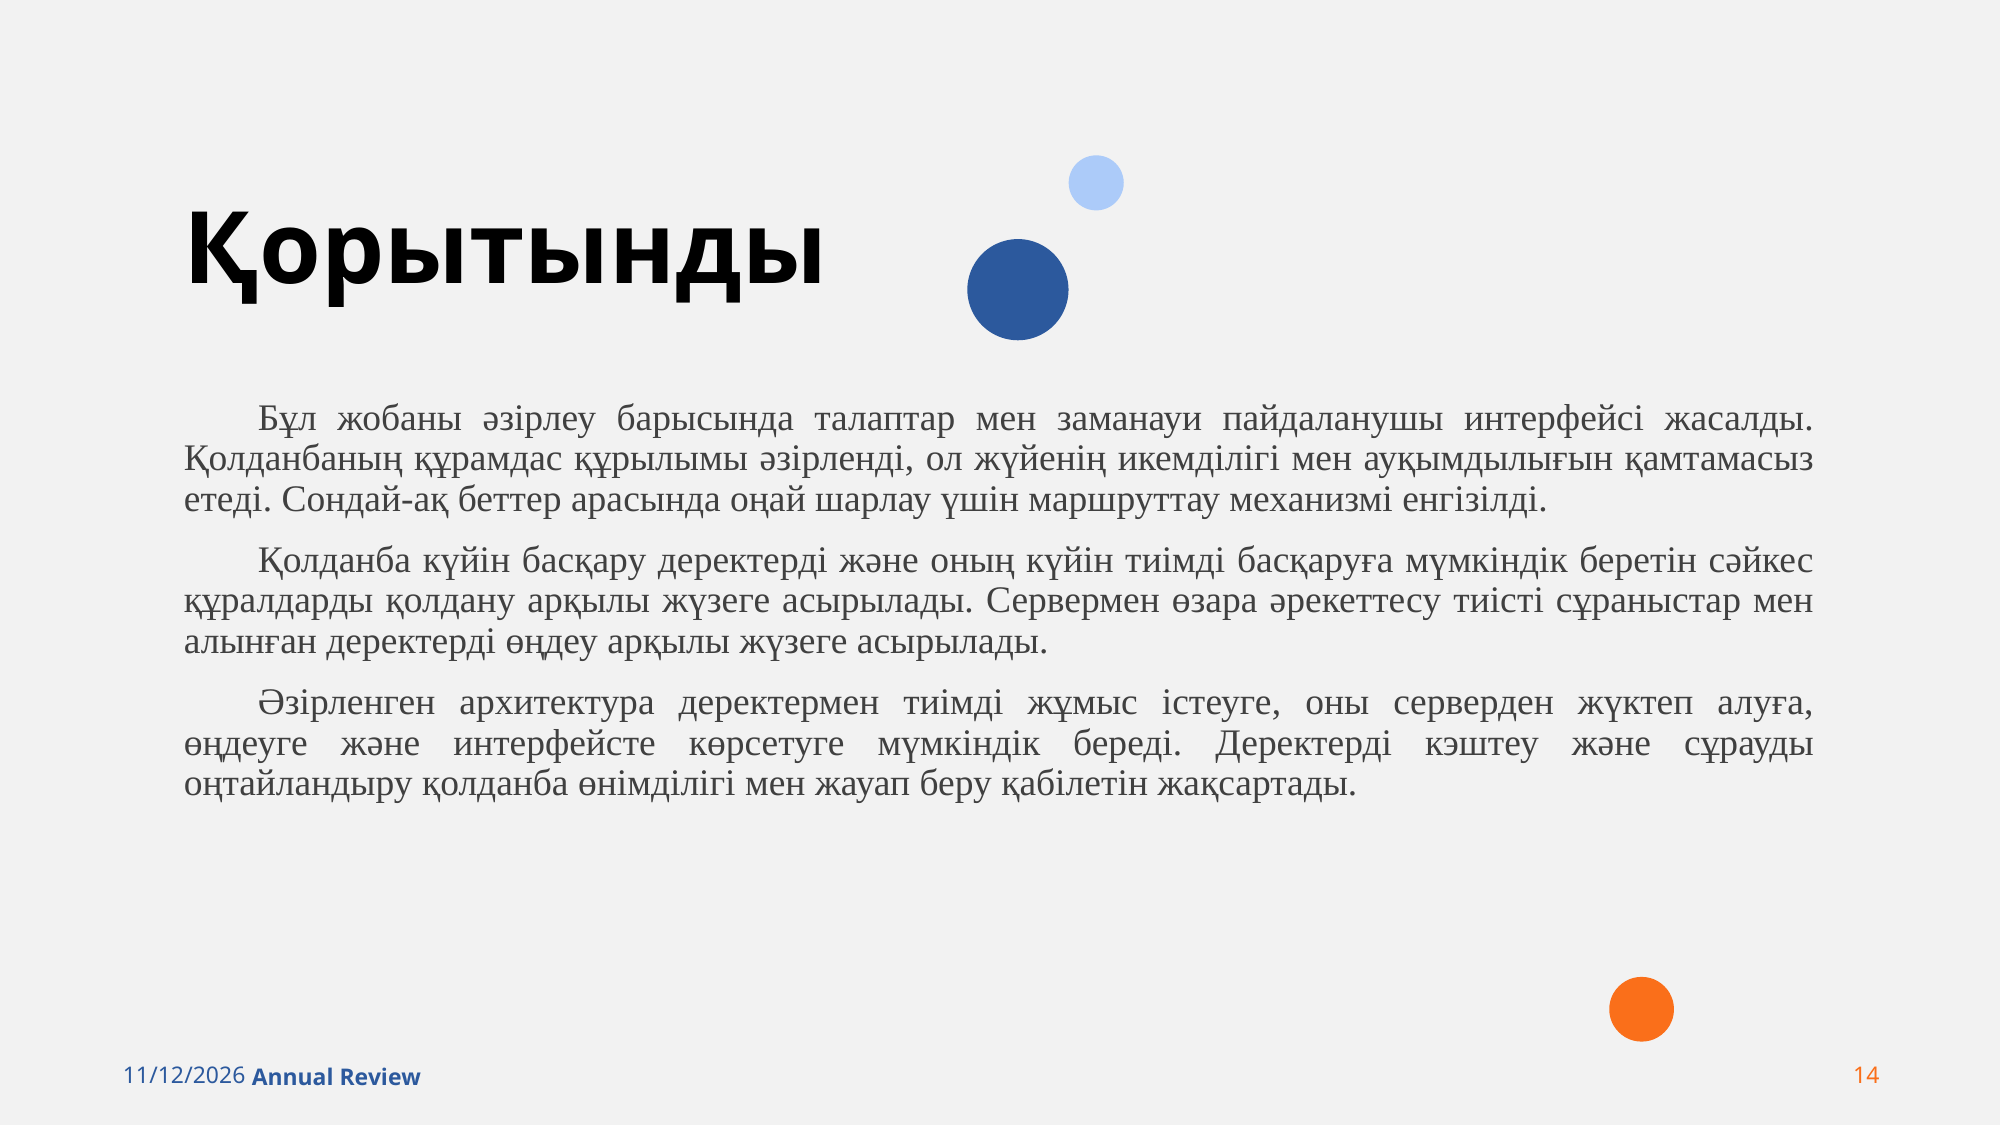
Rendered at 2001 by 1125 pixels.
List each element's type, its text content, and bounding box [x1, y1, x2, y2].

title Қорытынды [169, 189, 871, 327]
list Бұл жобаны әзірлеу барысында талаптар мен заманауи пайдаланушы интерфейсі жасалды. Қолданбаның құрамдас құрылымы әзірленді, ол жүйенің икемділігі мен ауқымдылығын қамтамасыз етеді. Сондай-ақ беттер арасында оңай шарлау үшін маршруттау механизмі енгізілді. Қолданба күйін басқару деректерді және оның күйін тиімді басқаруға мүмкіндік беретін сәйкес құралдарды қолдану арқылы жүзеге асырылады. Сервермен өзара әрекеттесу тиісті сұраныстар мен алынған деректерді өңдеу арқылы жүзеге асырылады. Әзірленген архитектура деректермен тиімді жұмыс істеуге, оны серверден жүктеп алуға, өңдеуге және интерфейсте көрсетуге мүмкіндік береді. Деректерді кэштеу және сұрауды оңтайландыру қолданба өнімділігі мен жауап беру қабілетін жақсартады. [169, 390, 1831, 919]
